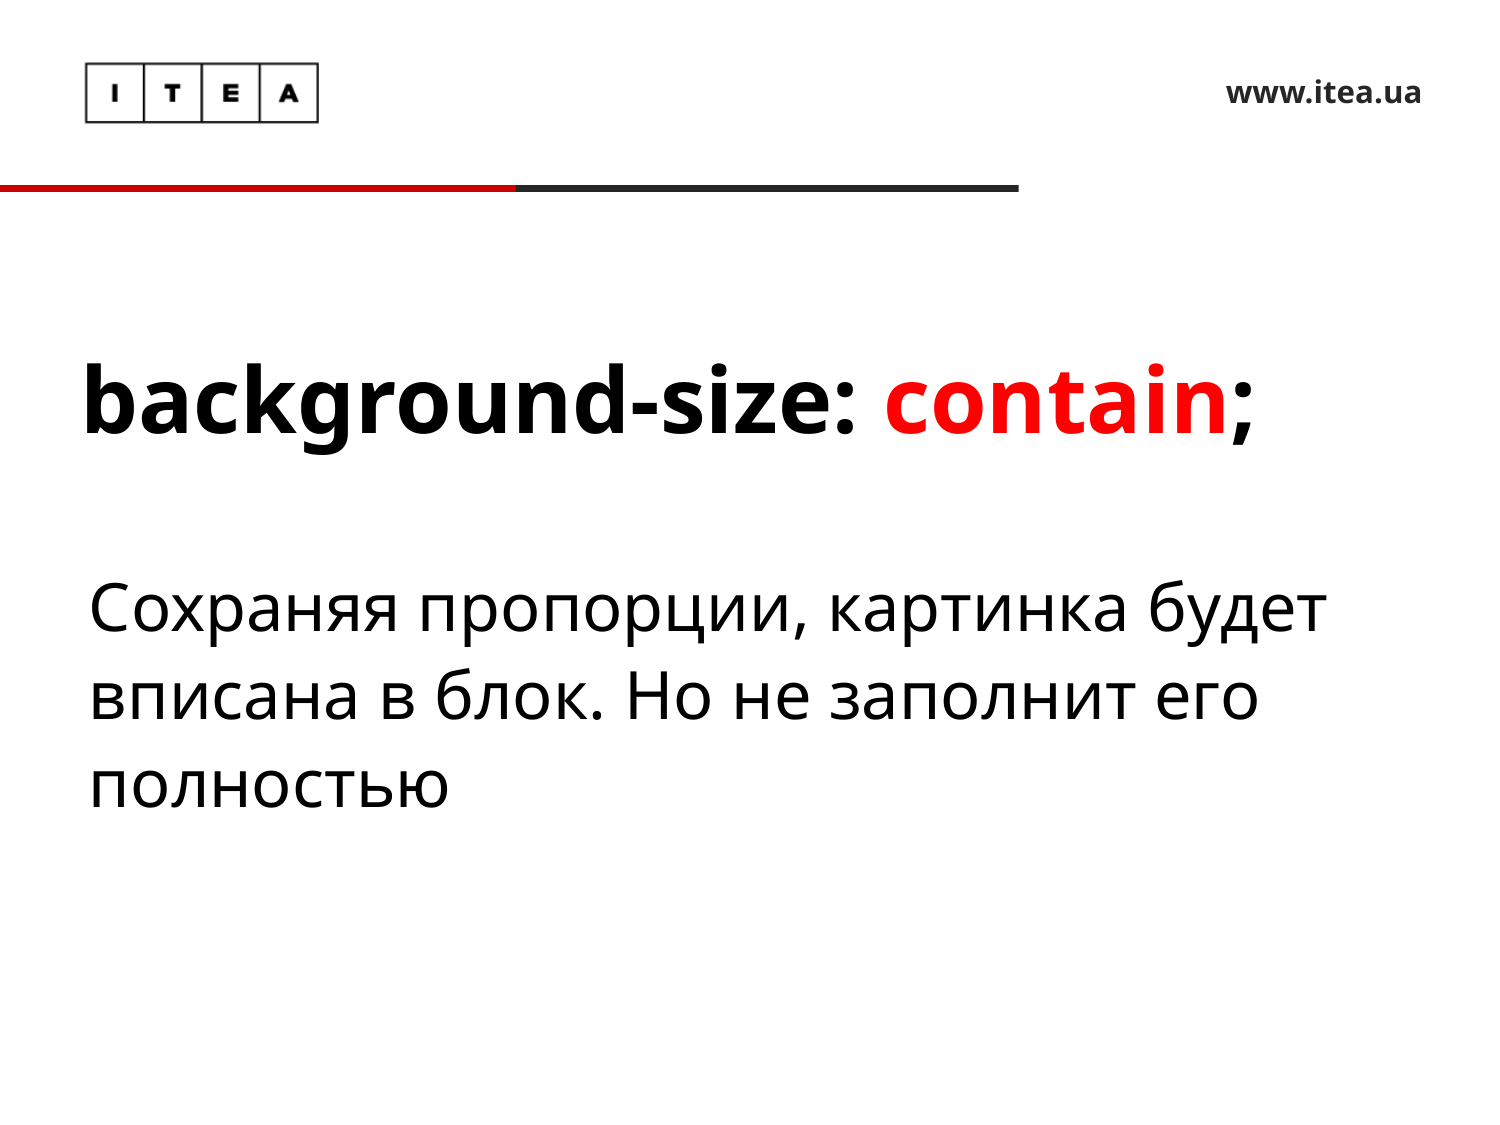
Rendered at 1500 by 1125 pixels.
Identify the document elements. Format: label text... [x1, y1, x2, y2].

text_box [516, 185, 1019, 192]
text_box www.itea.ua [1172, 66, 1477, 115]
picture [57, 49, 344, 133]
title background-size: contain; [65, 323, 1425, 421]
list Сохраняя пропорции, картинка будет вписана в блок. Но не заполнит его полностью [74, 549, 1416, 1036]
text_box [0, 185, 516, 192]
